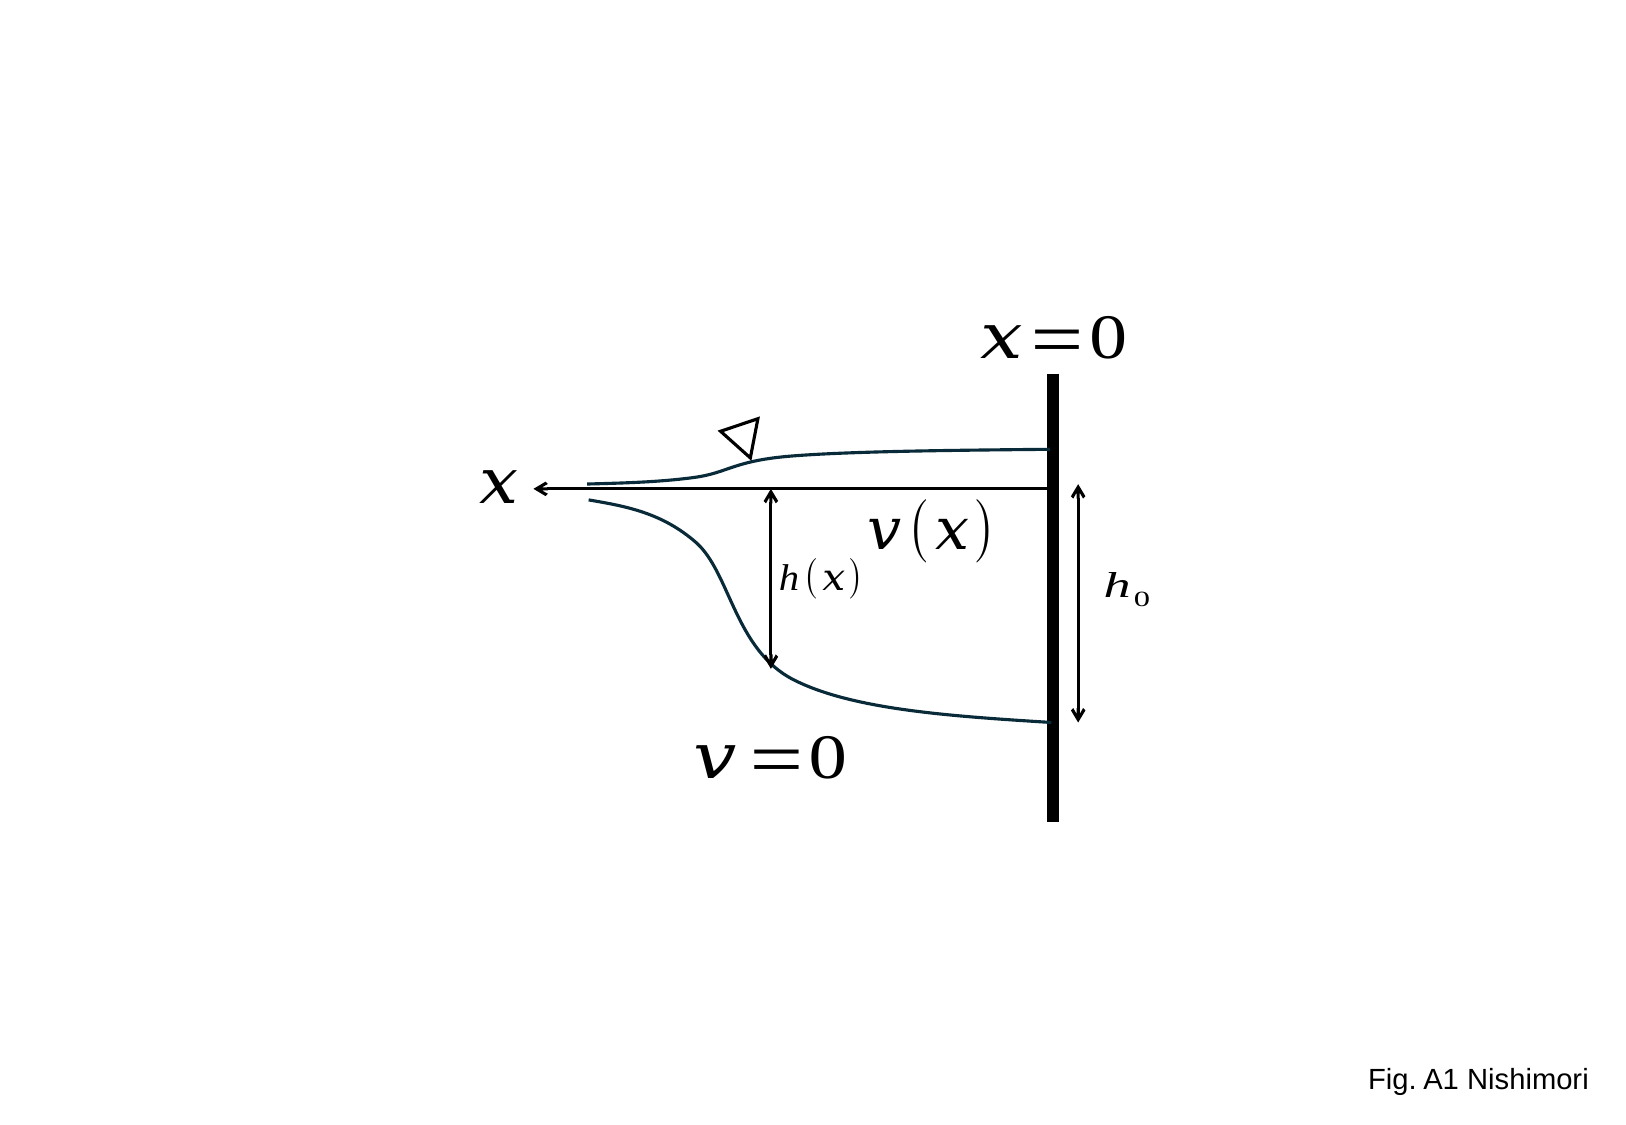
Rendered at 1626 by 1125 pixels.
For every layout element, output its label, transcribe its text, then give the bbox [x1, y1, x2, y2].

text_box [474, 302, 1151, 823]
text_box Fig. A1 Nishimori [1368, 1060, 1590, 1096]
